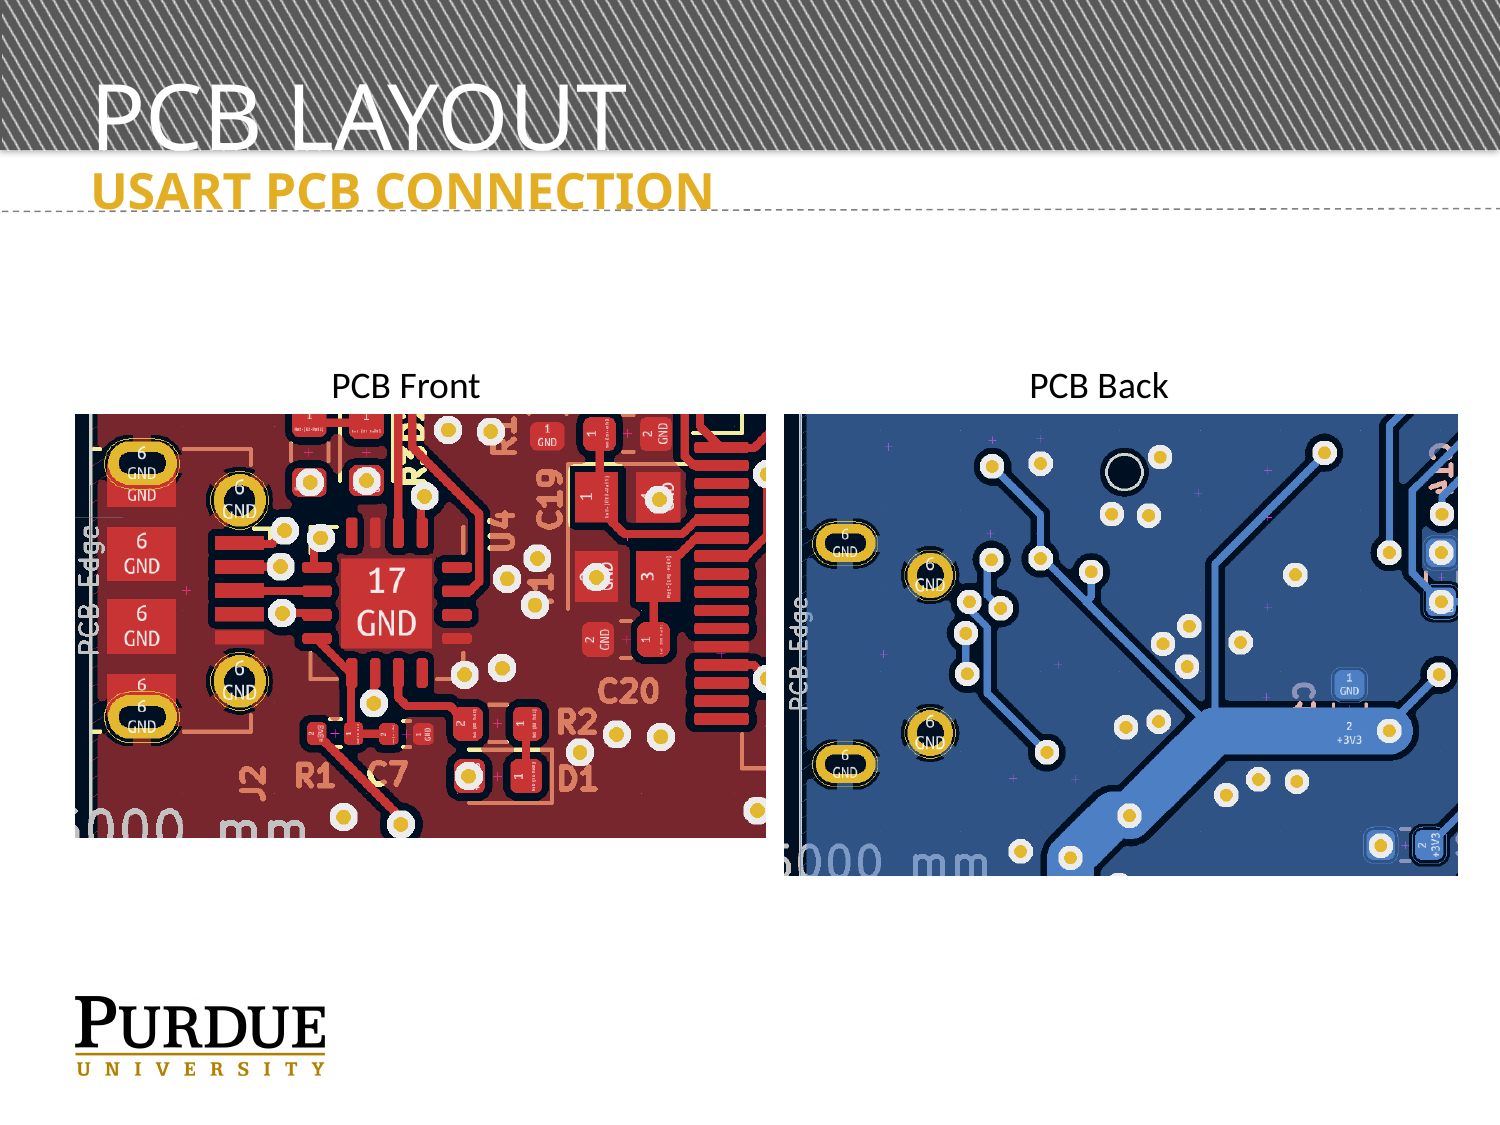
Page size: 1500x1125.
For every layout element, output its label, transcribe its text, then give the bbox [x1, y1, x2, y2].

title PCB Layout [75, 51, 1427, 175]
picture [75, 996, 325, 1076]
text_box PCB Front [316, 354, 663, 413]
picture [783, 414, 1458, 876]
picture [74, 414, 766, 839]
text_box PCB Back [1014, 354, 1361, 413]
list USART PCB Connection [75, 151, 1425, 225]
